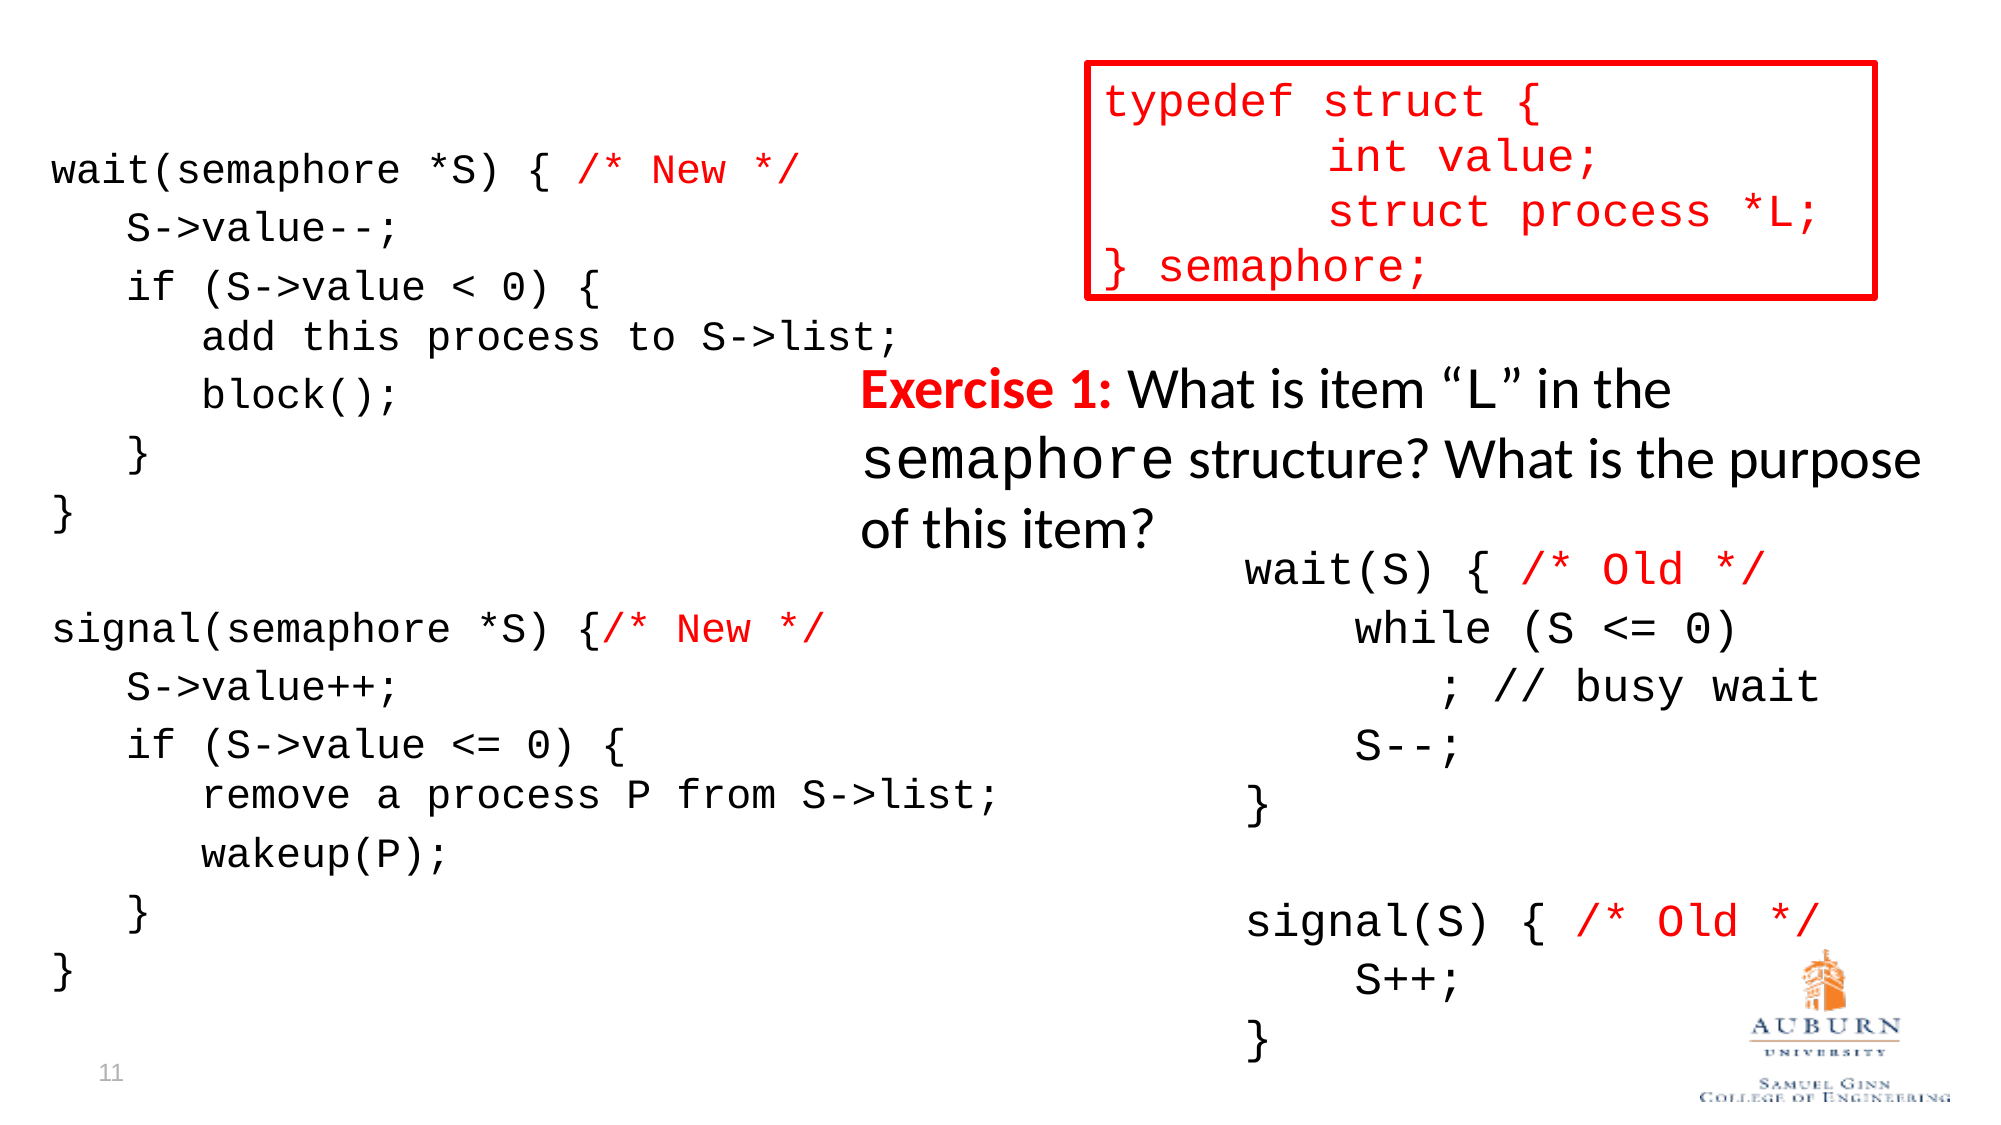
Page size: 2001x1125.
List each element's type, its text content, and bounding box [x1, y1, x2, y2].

slide_number 11 [83, 1041, 550, 1102]
text_box wait(S) { /* Old */ while (S <= 0) ; // busy wait S--; } signal(S) { /* Old */ S++; } [1154, 537, 1967, 1125]
list wait(semaphore *S) { /* New */ S->value--; if (S->value < 0) { add this process to S->list; block(); } } signal(semaphore *S) {/* New */ S->value++; if (S->value <= 0) { remove a process P from S->list; wakeup(P); } } [35, 98, 1024, 1027]
text_box typedef struct { int value; struct process *L; } semaphore; [1085, 61, 1877, 300]
title Exercise 1: What is item “L” in the semaphore structure? What is the purpose of this item? [845, 311, 1967, 599]
